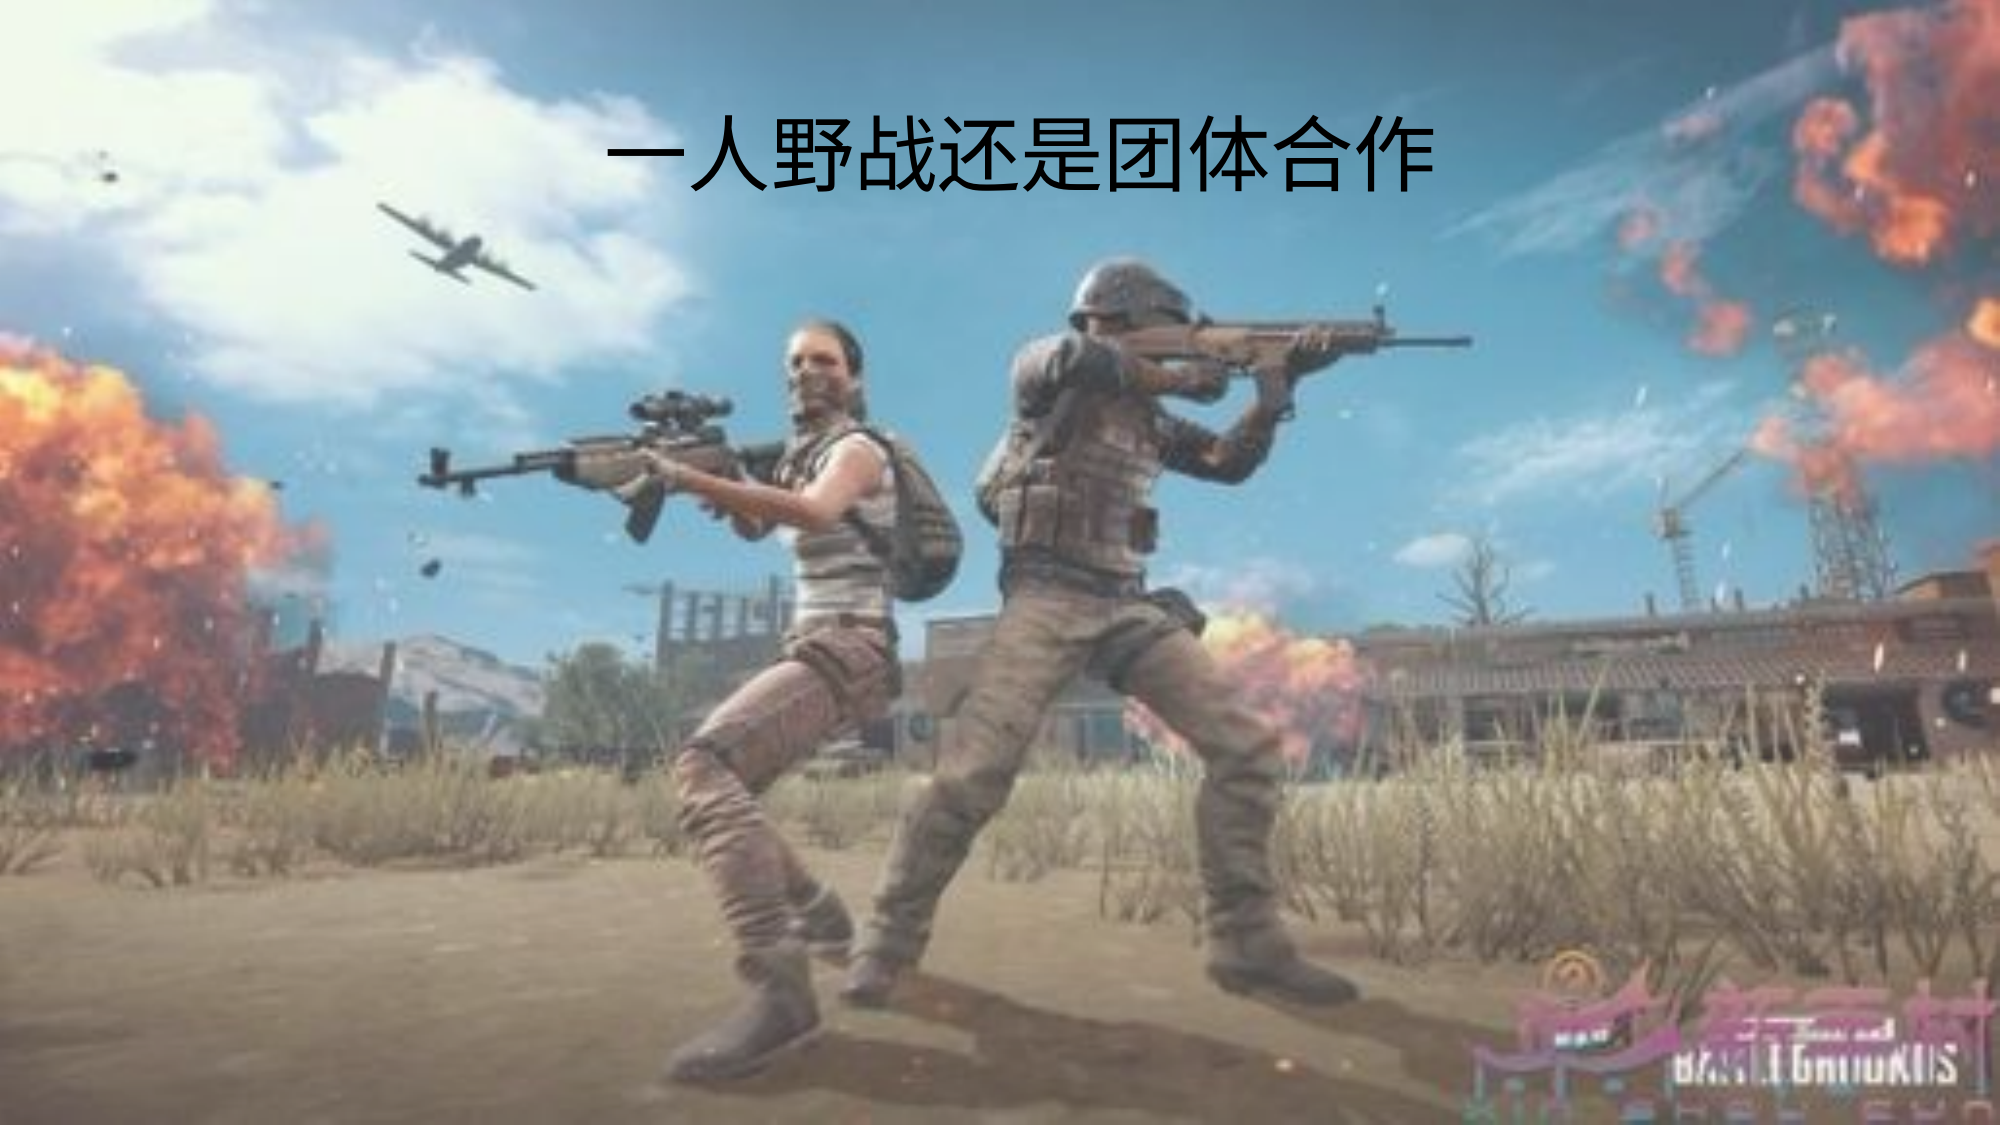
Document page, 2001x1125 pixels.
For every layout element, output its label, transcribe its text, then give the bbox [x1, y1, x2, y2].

text_box 一人野战还是团体合作 [589, 94, 1503, 210]
